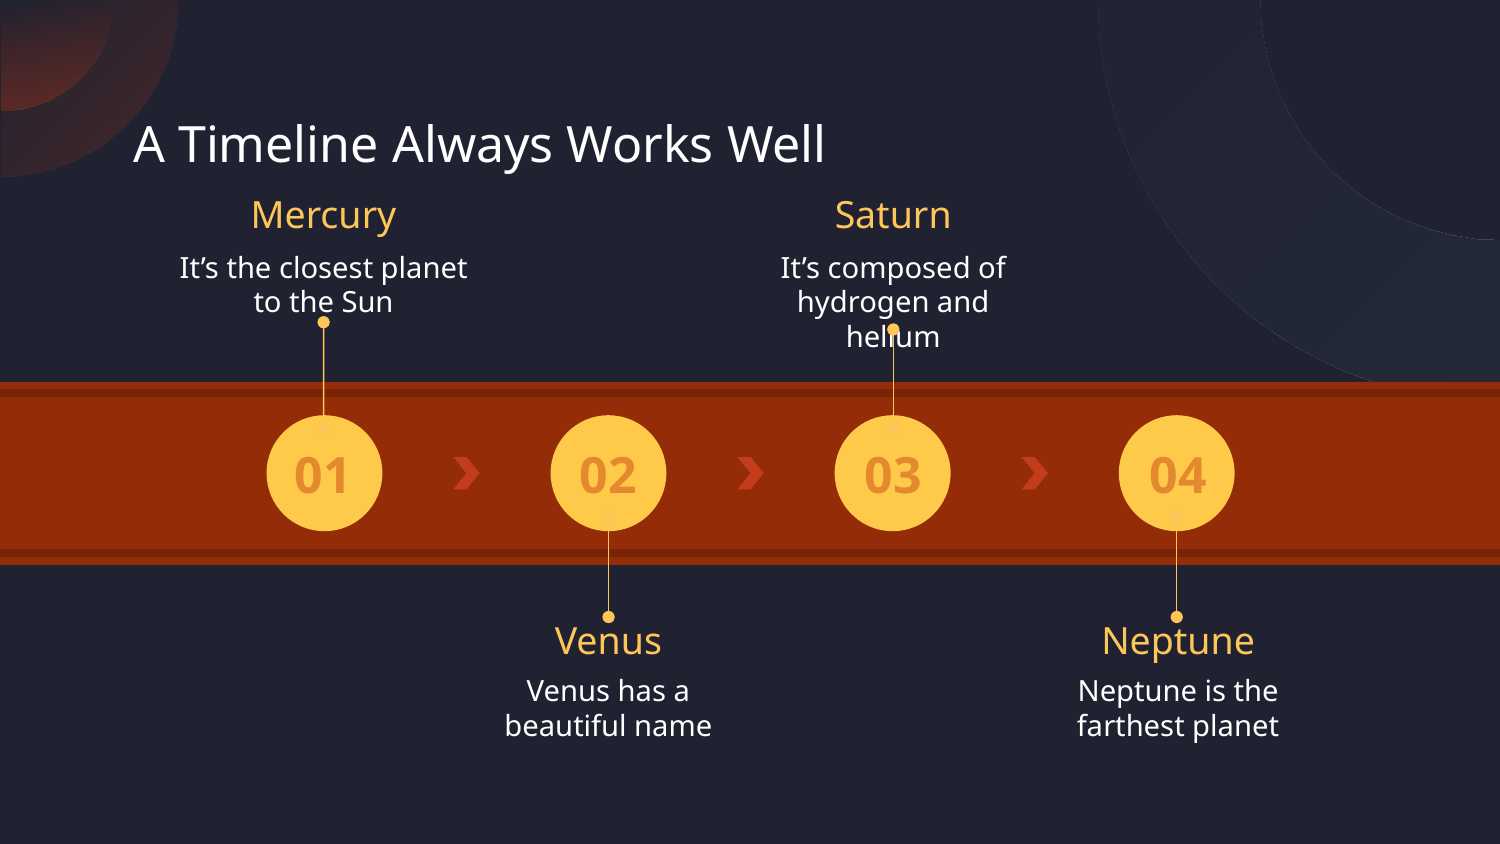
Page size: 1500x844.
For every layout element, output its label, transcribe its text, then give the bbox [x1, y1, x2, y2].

title Neptune is the farthest planet [1015, 657, 1341, 746]
title Mercury [201, 191, 447, 233]
title Venus has a beautiful name [459, 657, 758, 746]
title It’s composed of hydrogen and helium [730, 233, 1056, 323]
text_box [0, 381, 1500, 566]
title It’s the closest planet to the Sun [161, 233, 486, 323]
title A Timeline Always Works Well [118, 97, 1390, 192]
title Venus [486, 617, 731, 657]
title Neptune [1055, 617, 1301, 657]
title Saturn [770, 191, 1016, 233]
